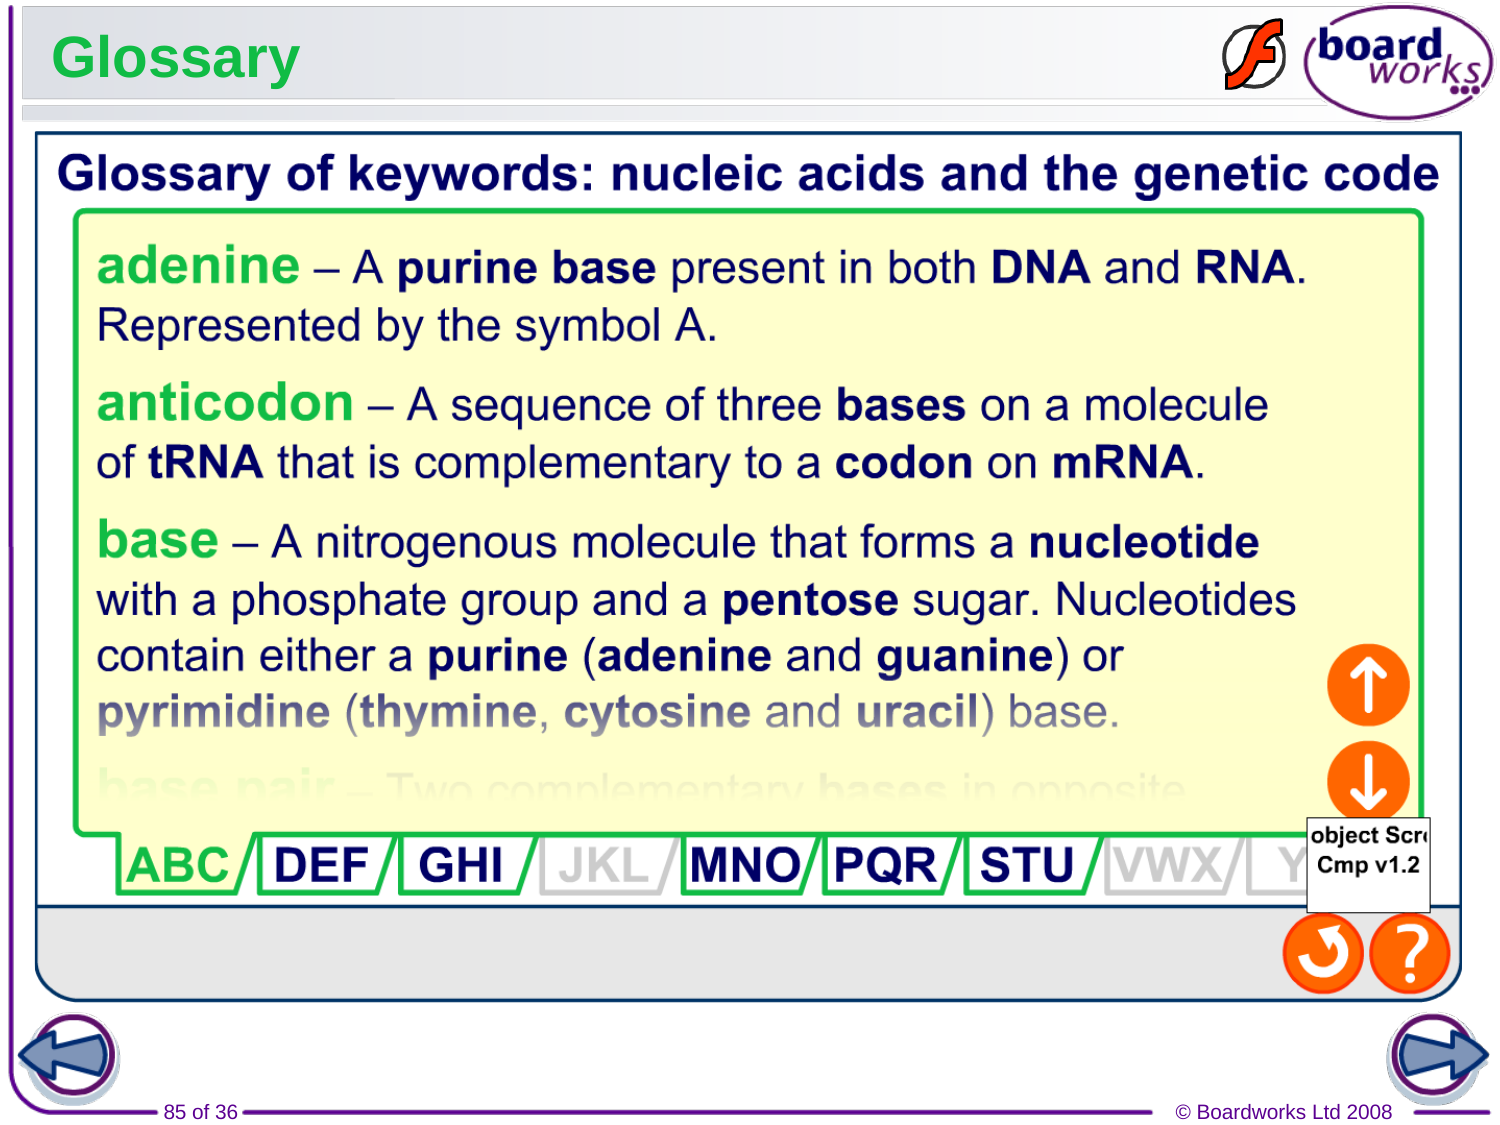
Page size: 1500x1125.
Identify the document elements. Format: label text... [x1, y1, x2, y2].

picture [0, 0, 1500, 1125]
title Glossary [36, 8, 1225, 100]
